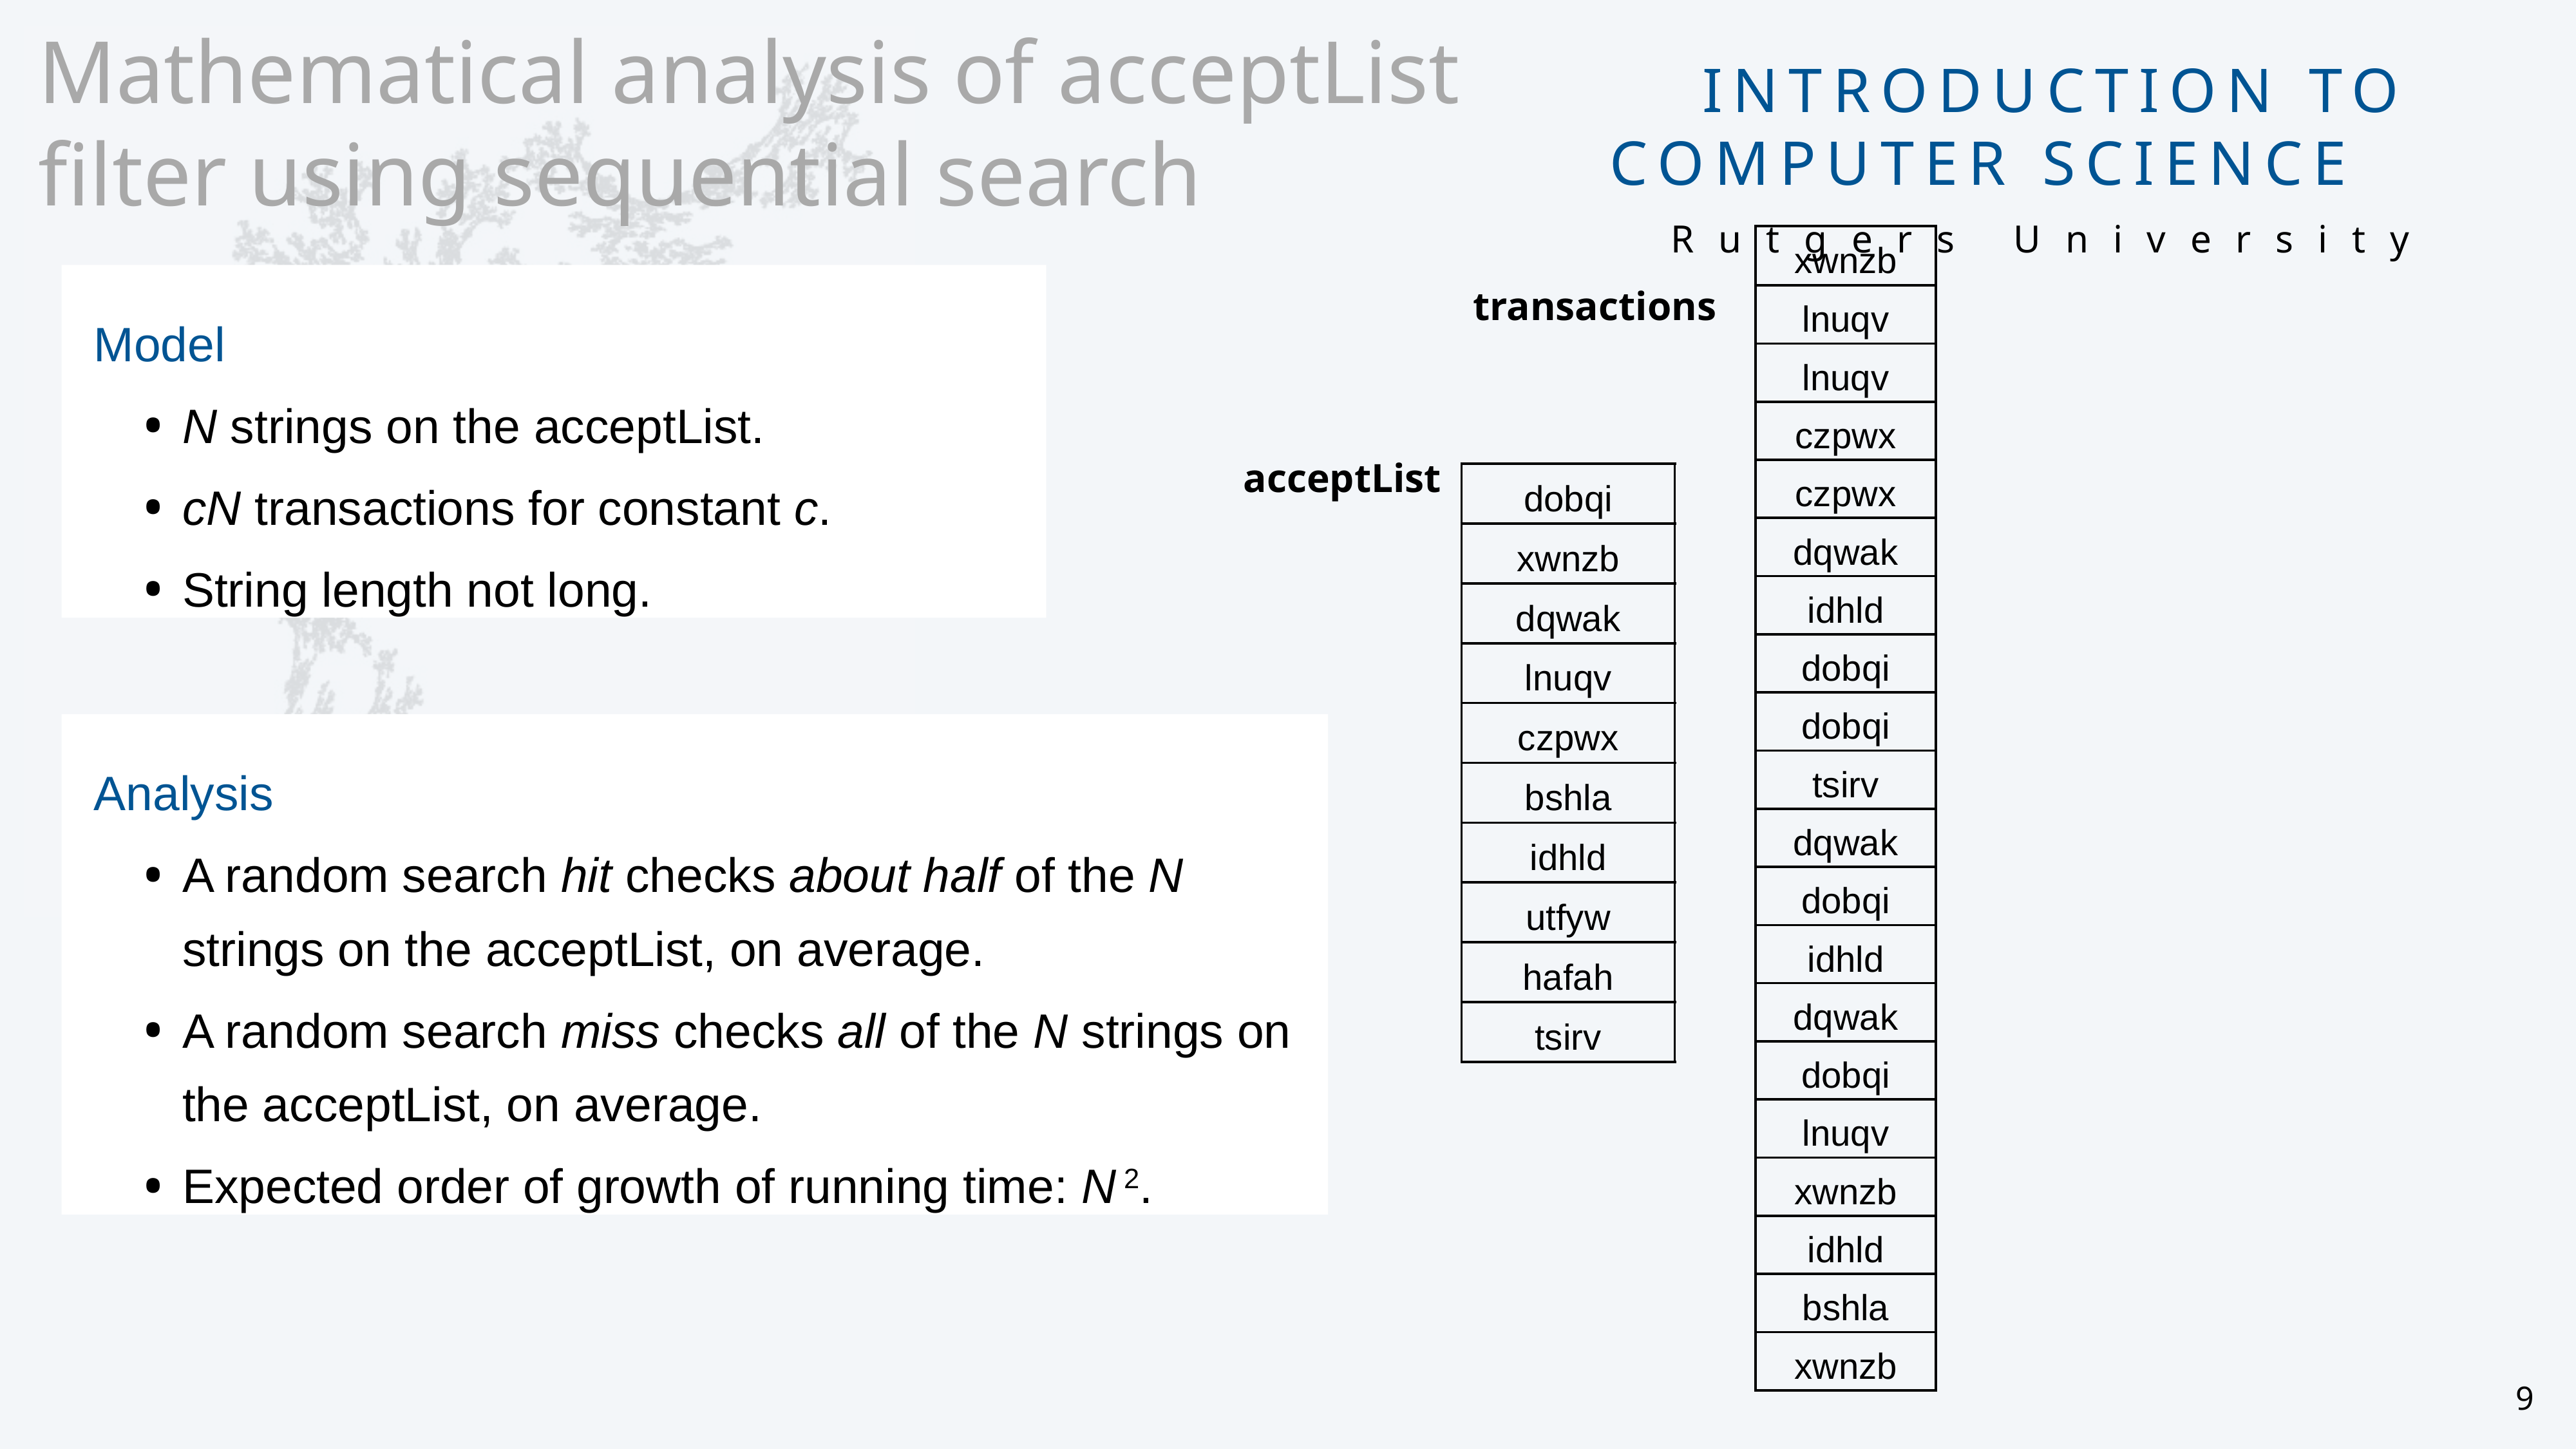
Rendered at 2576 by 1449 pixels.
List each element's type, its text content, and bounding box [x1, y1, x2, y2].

table_cell idhld [1757, 926, 1935, 982]
table_cell bshla [1463, 764, 1674, 822]
table_cell bshla [1757, 1275, 1935, 1331]
table_cell czpwx [1463, 704, 1674, 762]
table_header xwnzb [1757, 227, 1935, 284]
text_box Model N strings on the acceptList. cN transactions for constant c. String length not long. [61, 265, 1046, 618]
table_cell xwnzb [1463, 525, 1674, 582]
text_box transactions [1446, 261, 1722, 323]
table_cell dqwak [1757, 519, 1935, 575]
table_cell czpwx [1757, 461, 1935, 516]
text_box acceptList [1179, 433, 1447, 495]
table_cell dqwak [1757, 810, 1935, 866]
table_cell dobqi [1757, 868, 1935, 924]
table_cell idhld [1463, 824, 1674, 881]
table_cell hafah [1463, 943, 1674, 1001]
table_cell dqwak [1757, 984, 1935, 1040]
text_box Analysis A random search hit checks about half of the N strings on the acceptList, on average. A random search miss checks all of the N strings on the acceptList, on average. Expected order of growth of running time: N2. [61, 714, 1329, 1215]
table_header dobqi [1463, 465, 1674, 522]
table_cell czpwx [1757, 403, 1935, 459]
table_cell tsirv [1463, 1003, 1674, 1061]
table_cell tsirv [1757, 752, 1935, 808]
table_cell lnuqv [1757, 287, 1935, 343]
table_cell utfyw [1463, 884, 1674, 941]
table_cell xwnzb [1757, 1159, 1935, 1215]
title Mathematical analysis of acceptList filter using sequential search [32, 28, 1640, 214]
table_cell idhld [1757, 1217, 1935, 1273]
table_cell lnuqv [1757, 345, 1935, 401]
table_cell dobqi [1757, 694, 1935, 750]
table_cell lnuqv [1757, 1101, 1935, 1157]
table_cell dobqi [1757, 1043, 1935, 1098]
slide_number 9 [2511, 1379, 2538, 1426]
table_cell dqwak [1463, 585, 1674, 642]
table_cell lnuqv [1463, 645, 1674, 702]
table_cell xwnzb [1757, 1333, 1935, 1389]
table_cell idhld [1757, 577, 1935, 633]
table_cell dobqi [1757, 636, 1935, 691]
